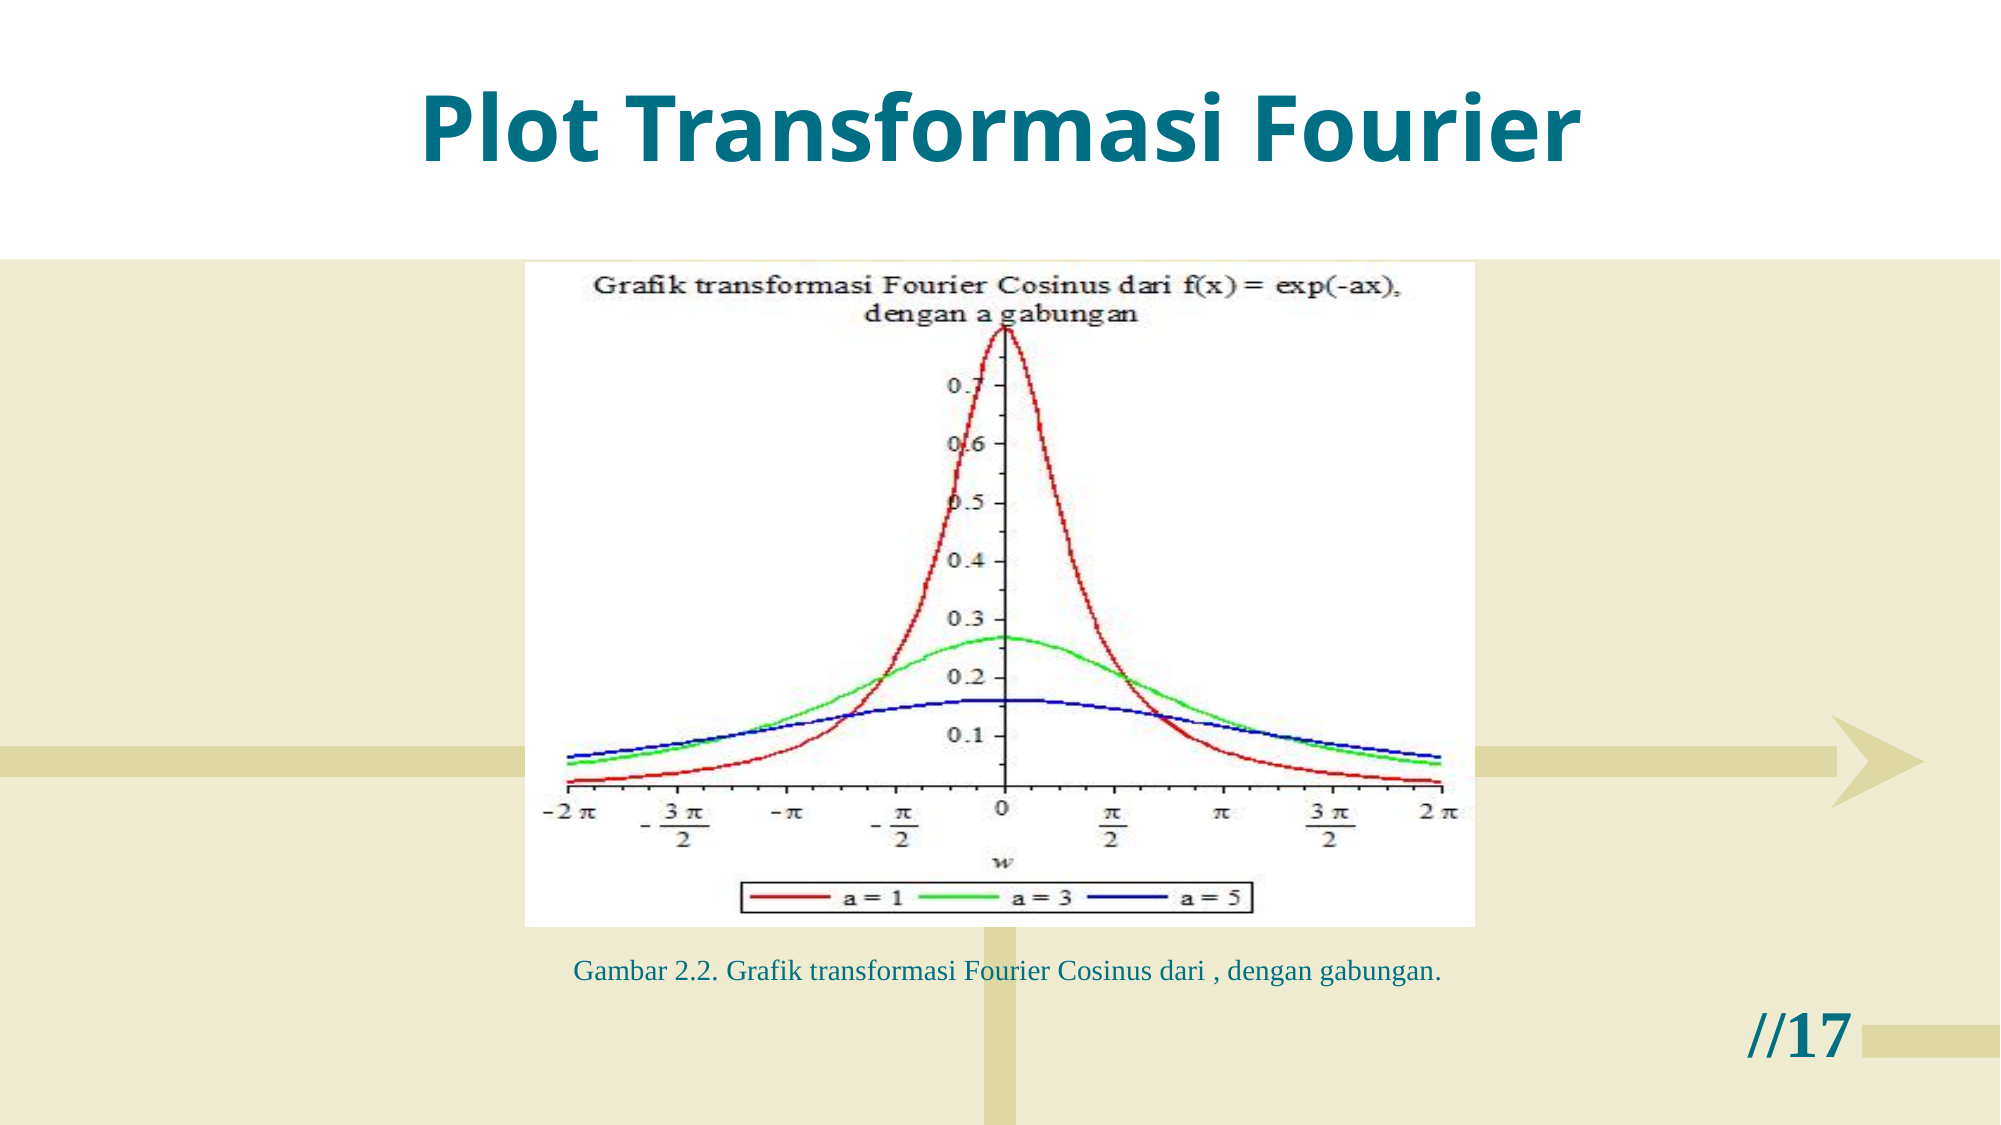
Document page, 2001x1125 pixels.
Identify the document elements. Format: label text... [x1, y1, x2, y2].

title Plot Transformasi Fourier [57, 79, 1946, 181]
picture [525, 262, 1475, 927]
text_box //17 [1740, 991, 1862, 1069]
